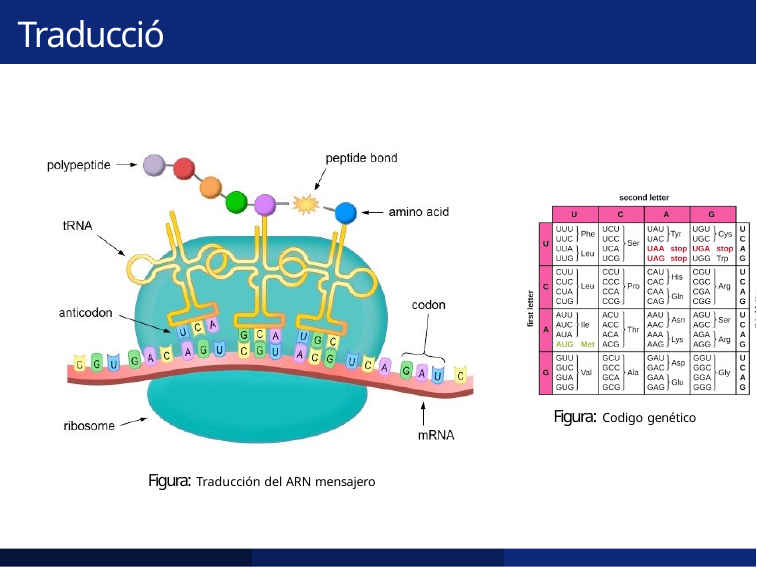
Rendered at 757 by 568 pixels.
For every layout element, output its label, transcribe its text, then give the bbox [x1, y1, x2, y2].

picture [46, 147, 477, 454]
text_box Traducción [15, 9, 175, 98]
picture [526, 193, 757, 395]
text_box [0, 548, 757, 567]
text_box Figura: Traducción del ARN mensajero [145, 465, 381, 490]
text_box Figura: Codigo genético [551, 403, 704, 426]
